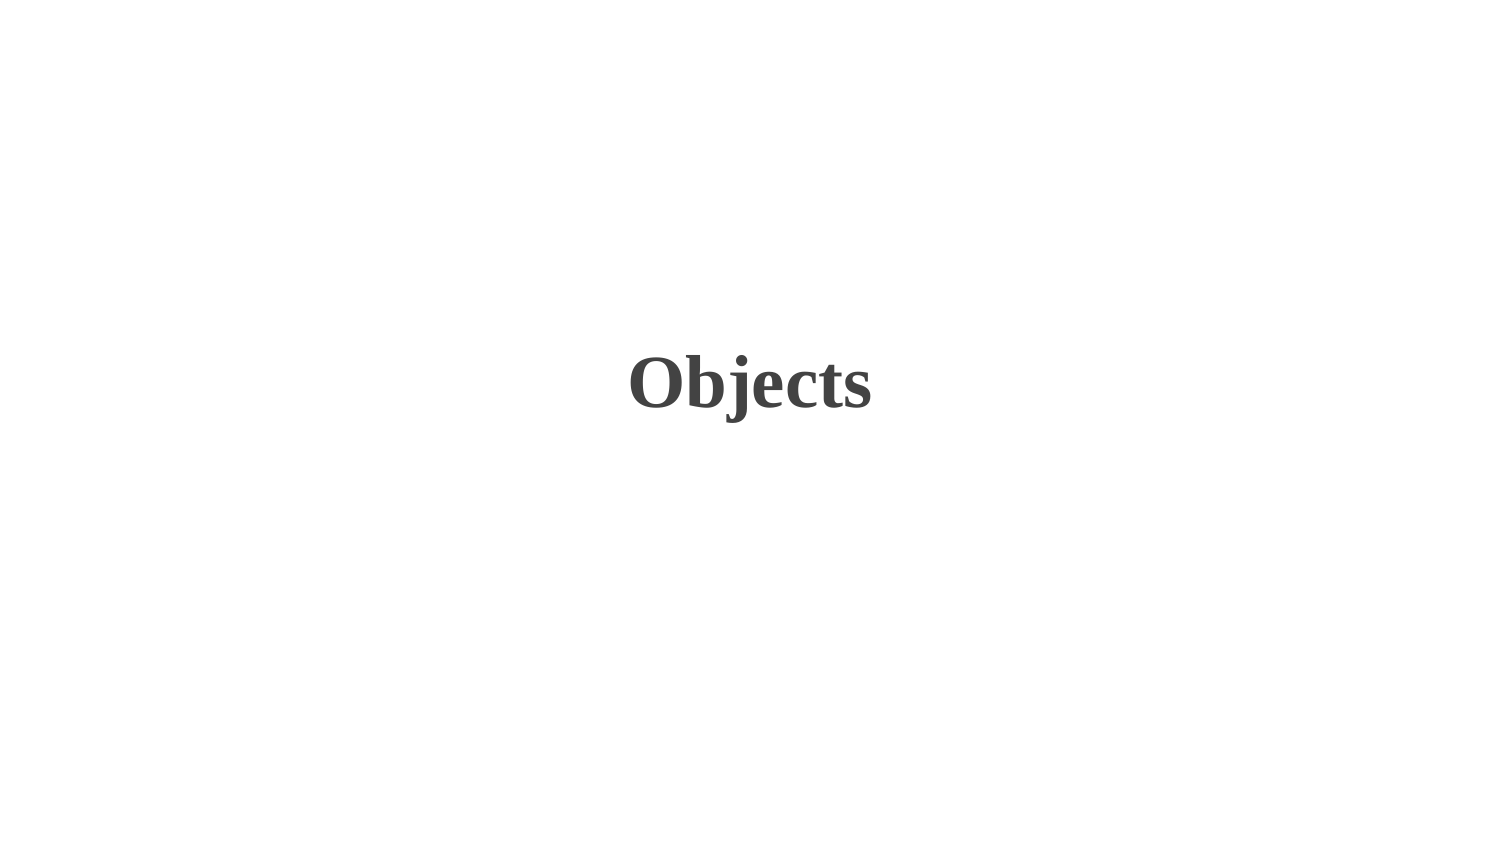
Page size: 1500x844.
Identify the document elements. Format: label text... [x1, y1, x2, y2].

title Objects [51, 317, 1449, 483]
